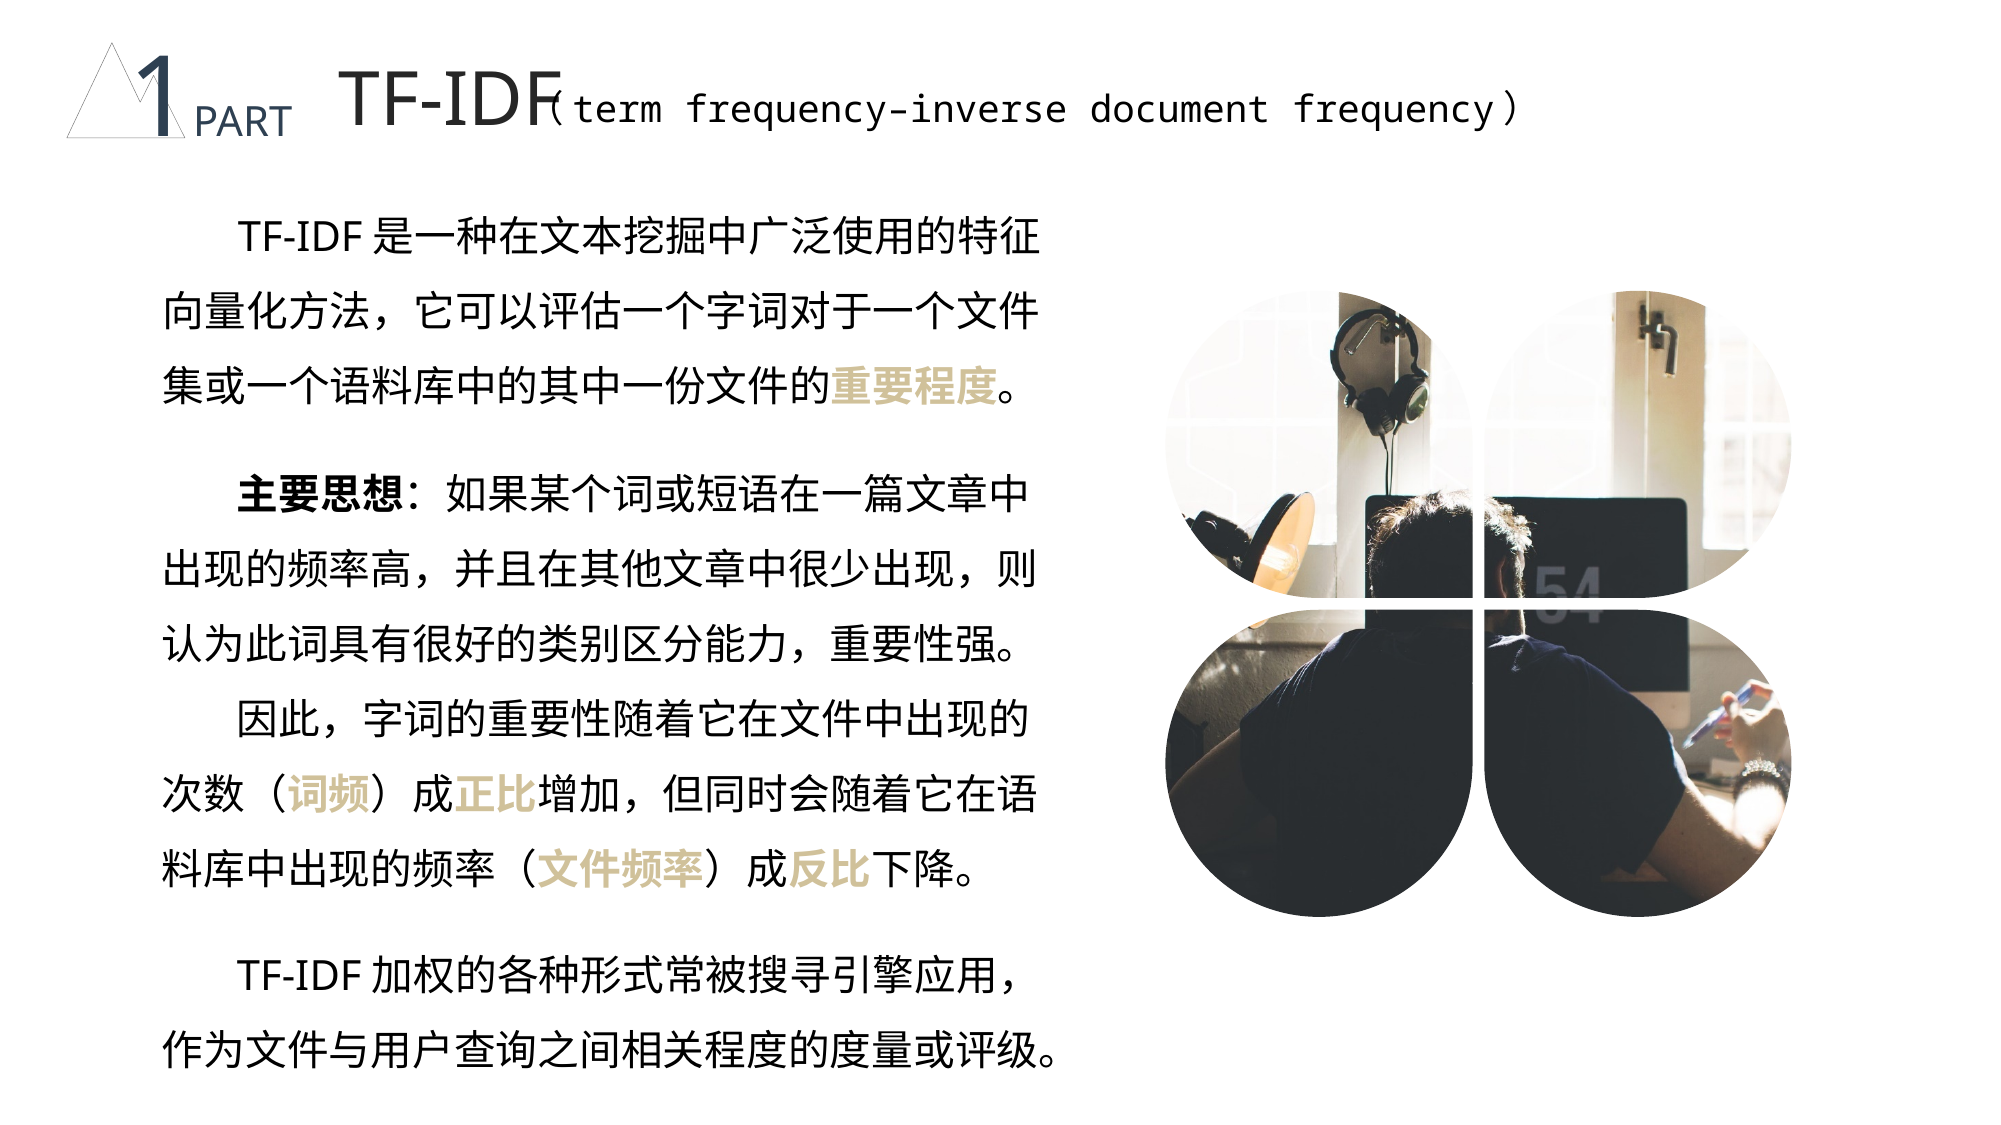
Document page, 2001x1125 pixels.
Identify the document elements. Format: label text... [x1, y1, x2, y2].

text_box TF-IDF是一种在文本挖掘中广泛使用的特征向量化方法，它可以评估一个字词对于一个文件集或一个语料库中的其中一份文件的重要程度。 [148, 176, 1060, 417]
text_box （term frequency–inverse document frequency） [511, 77, 1557, 138]
picture [1484, 290, 1792, 599]
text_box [66, 16, 389, 169]
picture [1165, 609, 1473, 918]
picture [1165, 290, 1473, 599]
text_box TF-IDF加权的各种形式常被搜寻引擎应用，作为文件与用户查询之间相关程度的度量或评级。 [147, 916, 1059, 1082]
text_box 主要思想：如果某个词或短语在一篇文章中出现的频率高，并且在其他文章中很少出现，则认为此词具有很好的类别区分能力，重要性强。 因此，字词的重要性随着它在文件中出现的次数（词频）成正比增加，但同时会随着它在语料库中出现的频率（文件频率）成反比下降。 [147, 435, 1059, 901]
text_box TF-IDF [393, 42, 578, 148]
picture [1484, 609, 1792, 918]
